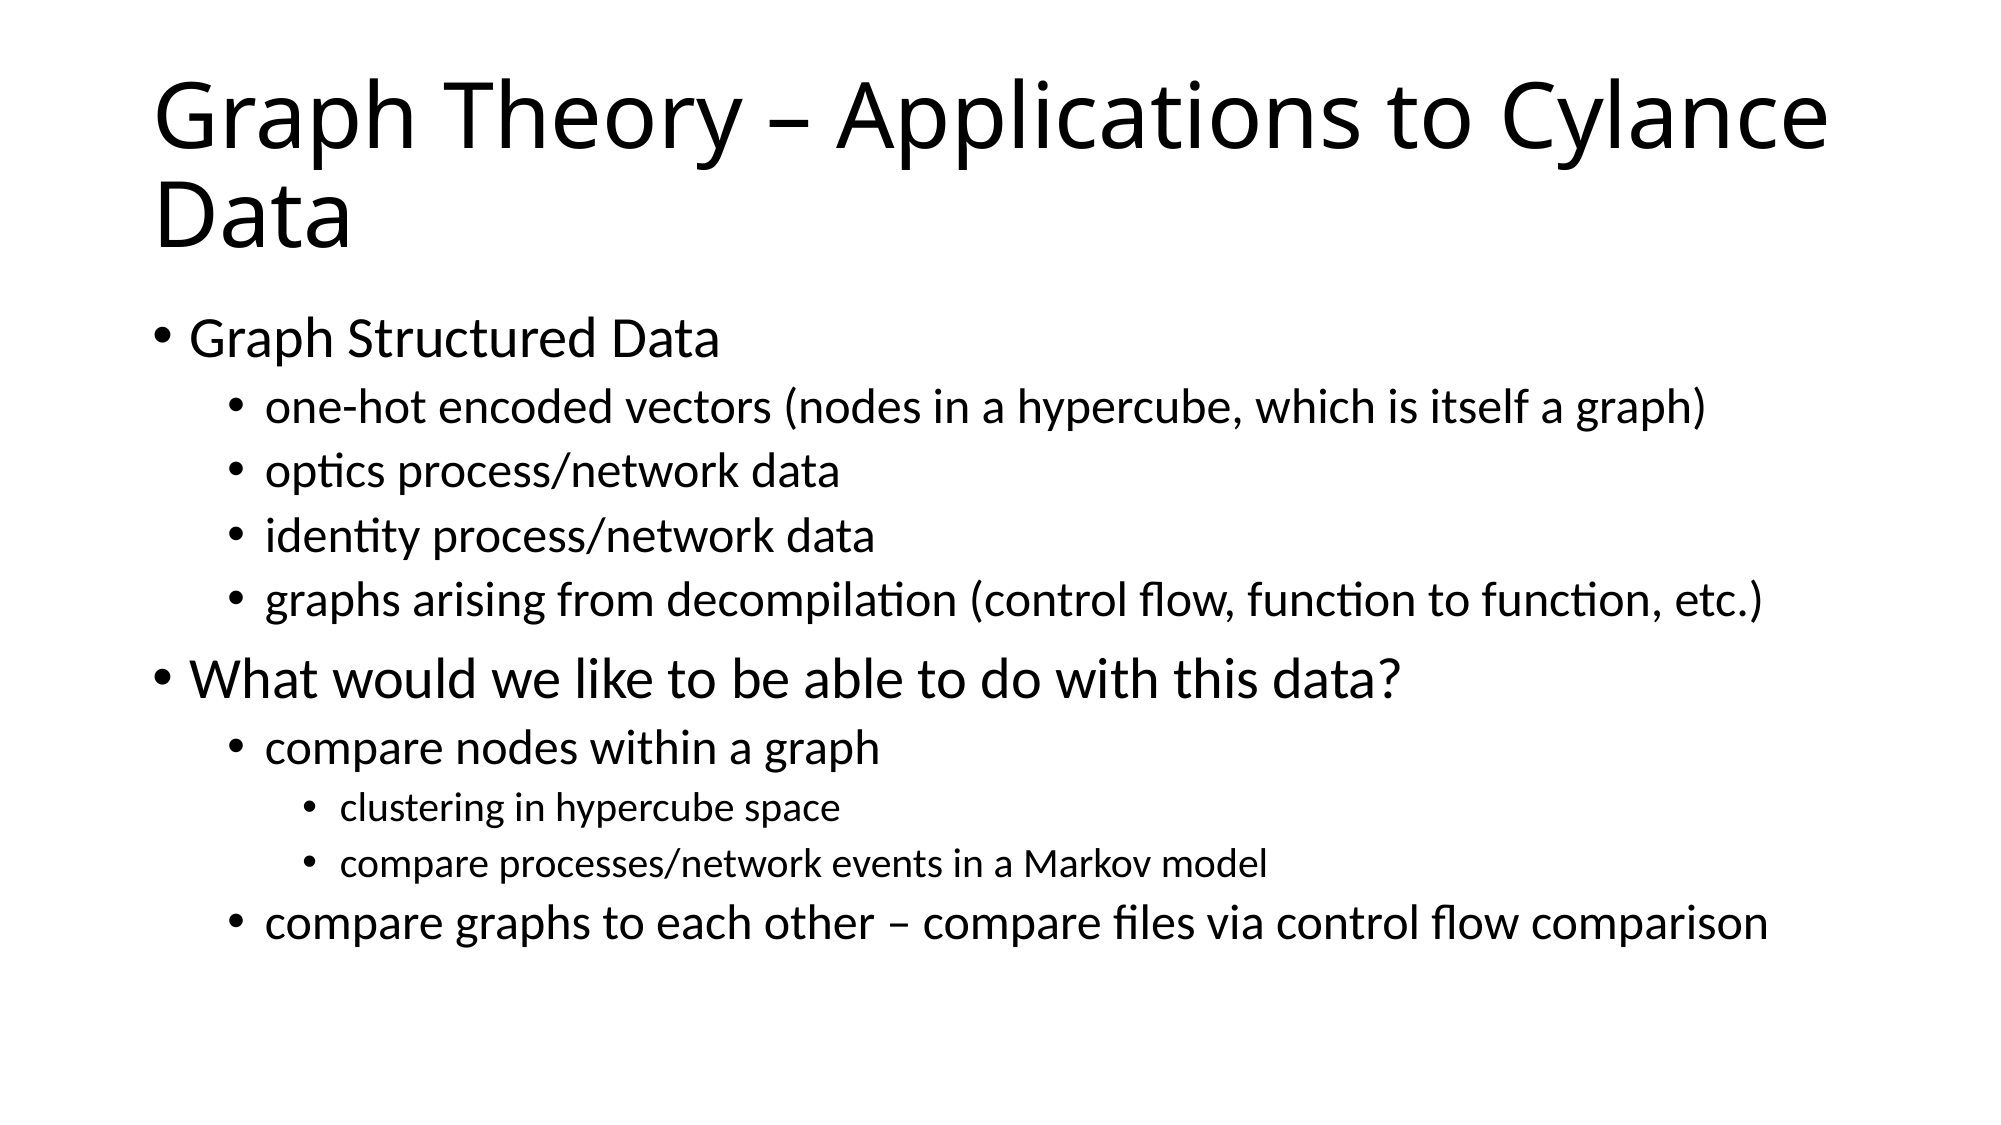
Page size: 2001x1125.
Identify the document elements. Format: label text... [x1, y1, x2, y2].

title Graph Theory – Applications to Cylance Data [137, 59, 1863, 278]
list Graph Structured Data one-hot encoded vectors (nodes in a hypercube, which is itself a graph) optics process/network data identity process/network data graphs arising from decompilation (control flow, function to function, etc.) What would we like to be able to do with this data? compare nodes within a graph clustering in hypercube space compare processes/network events in a Markov model compare graphs to each other – compare files via control flow comparison [137, 299, 1863, 1014]
